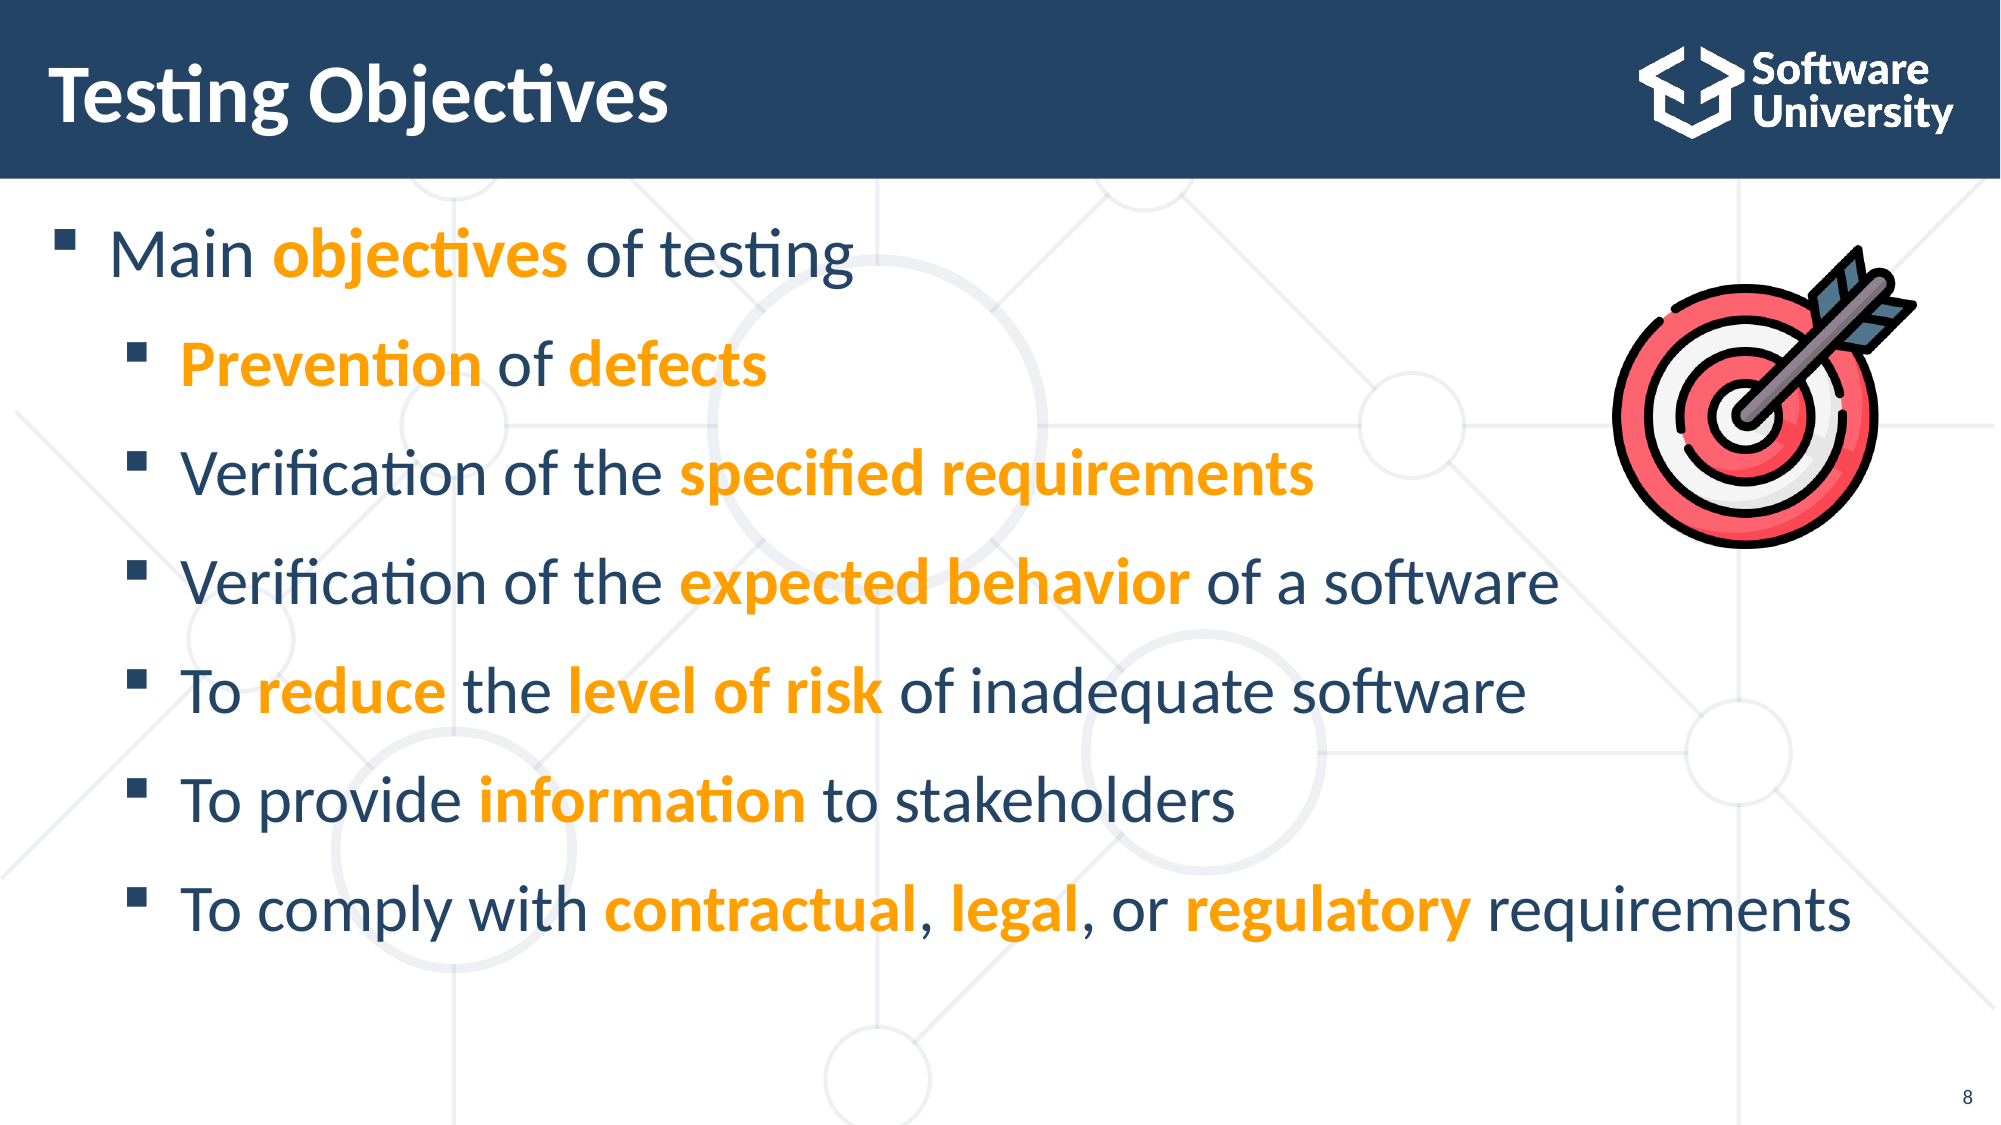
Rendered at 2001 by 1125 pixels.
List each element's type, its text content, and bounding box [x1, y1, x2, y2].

list Main objectives of testing Prevention of defects Verification of the specified requirements Verification of the expected behavior of a software To reduce the level of risk of inadequate software To provide information to stakeholders To comply with contractual, legal, or regulatory requirements [31, 196, 1970, 1104]
slide_number 8 [1927, 1067, 1989, 1117]
picture [1612, 244, 1917, 550]
picture [1639, 46, 1954, 139]
title Testing Objectives [31, 16, 1625, 162]
